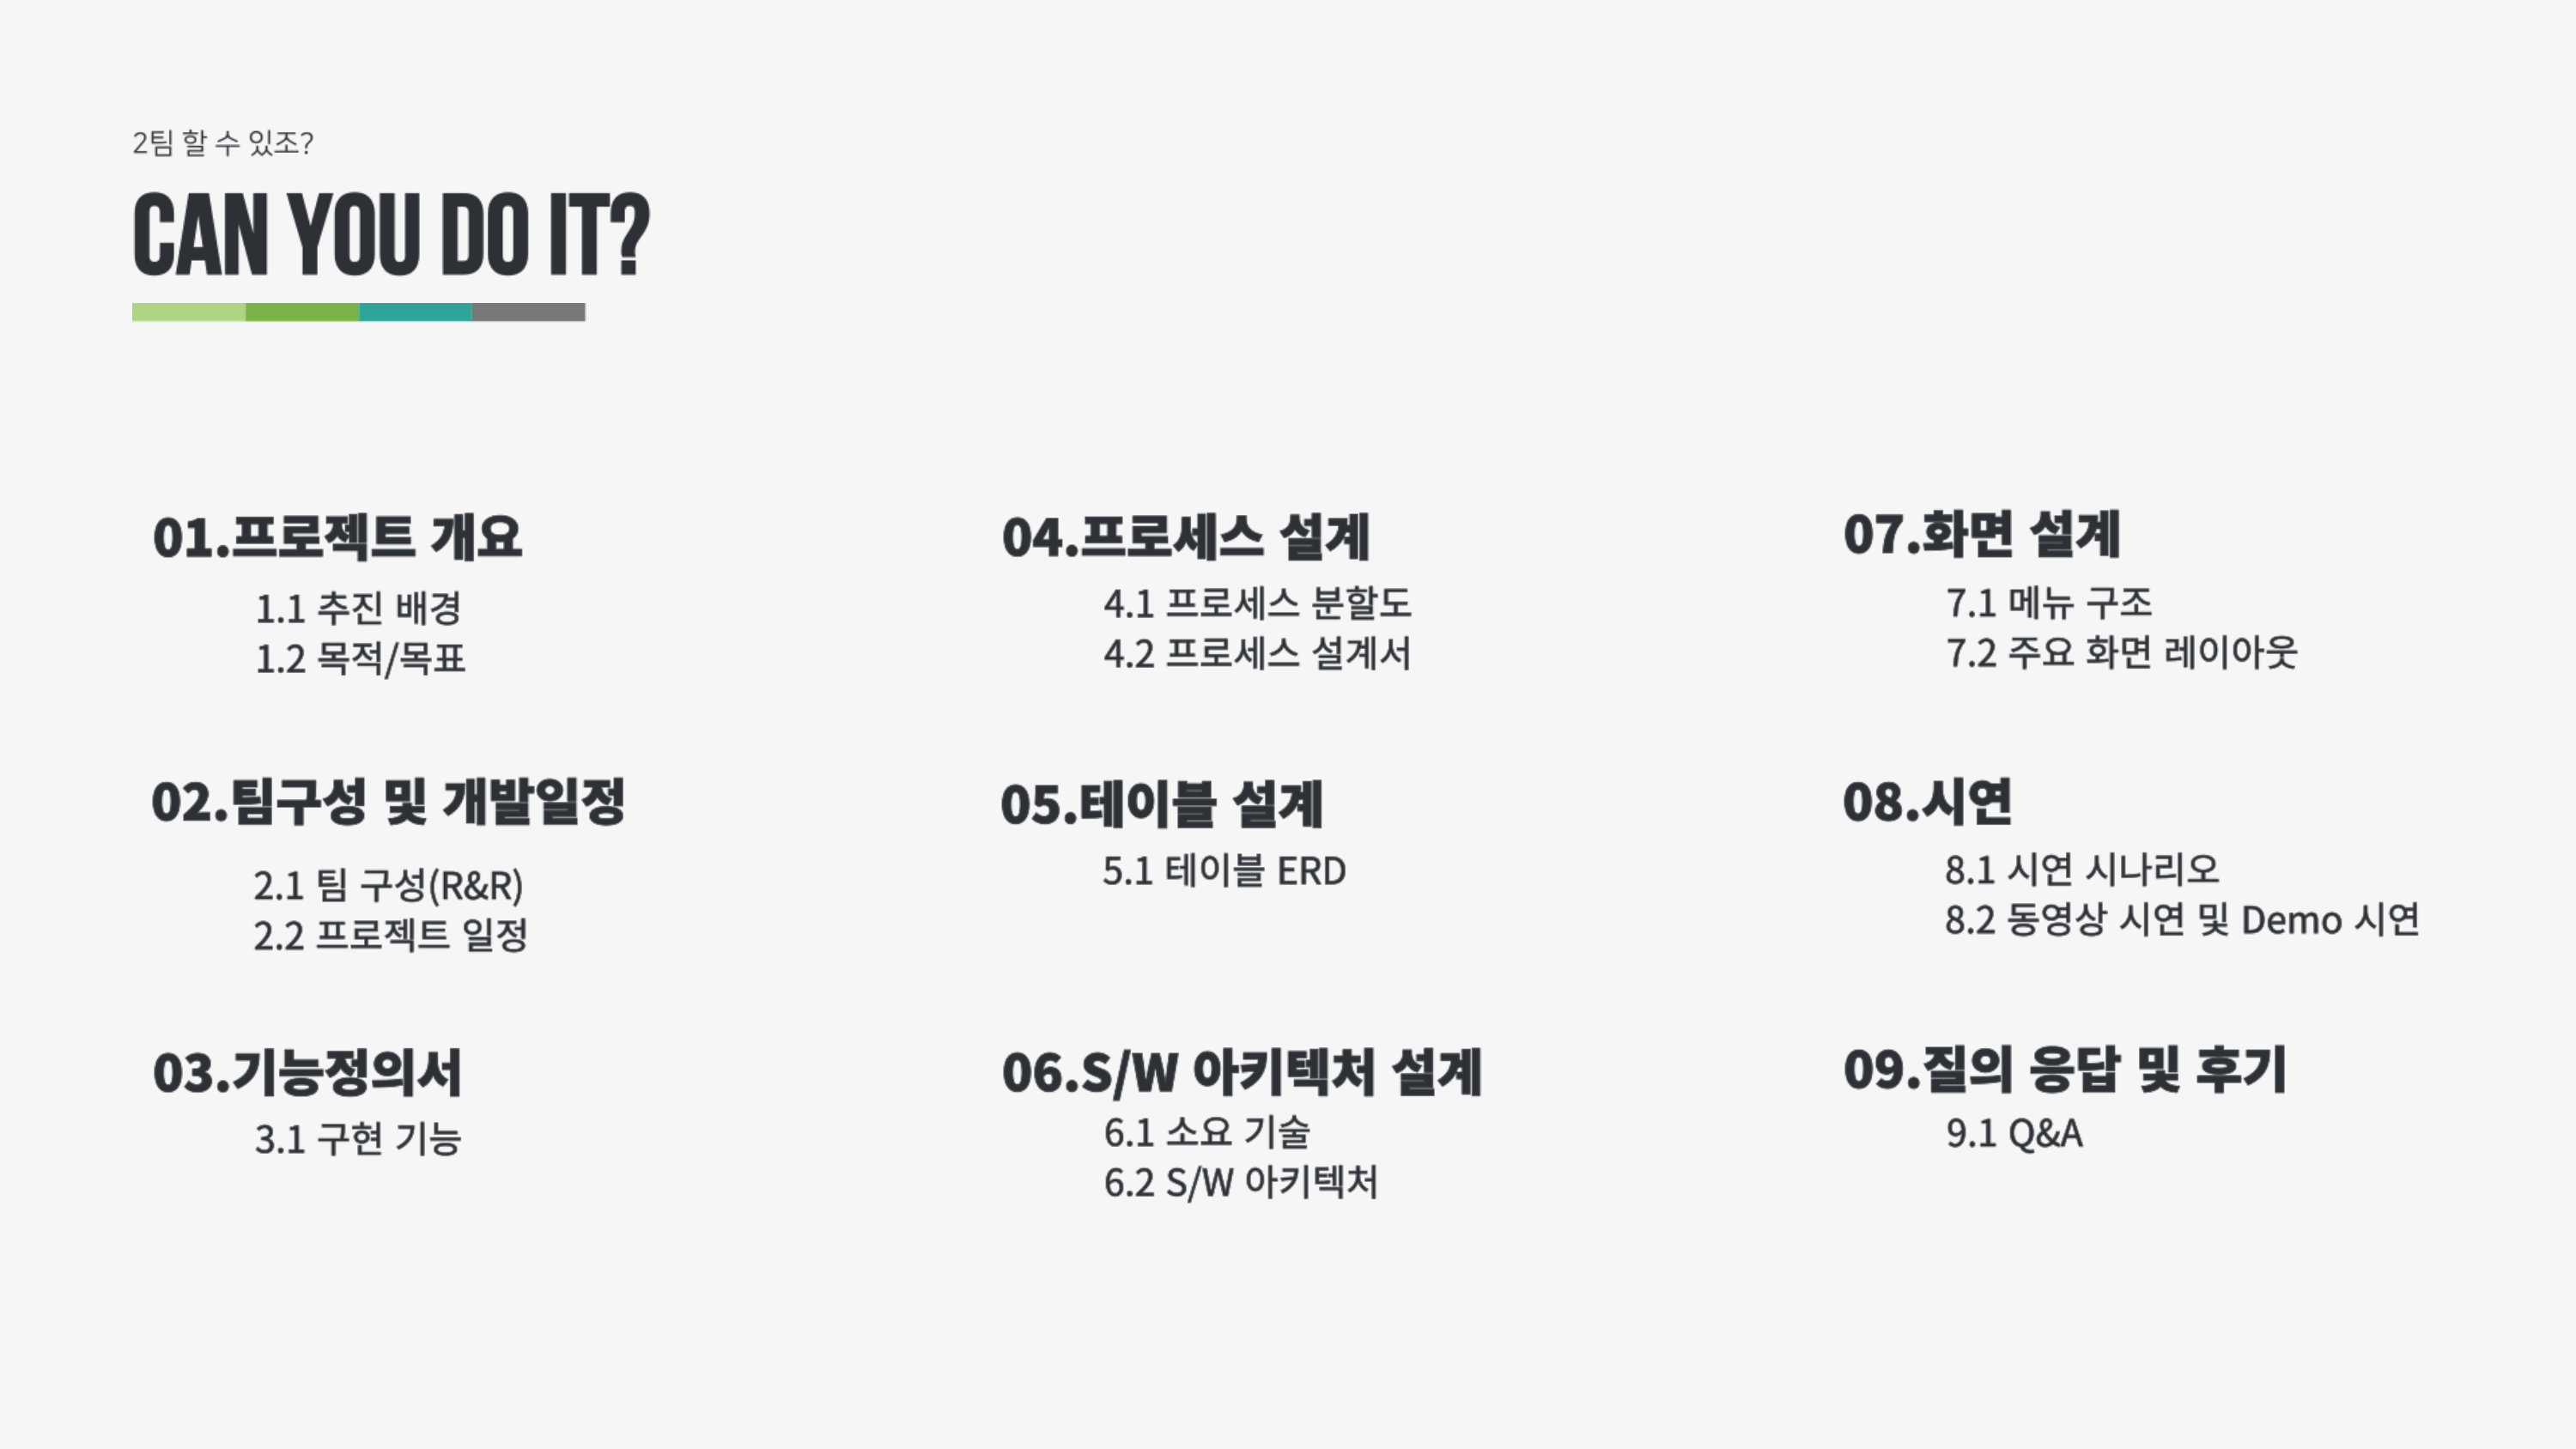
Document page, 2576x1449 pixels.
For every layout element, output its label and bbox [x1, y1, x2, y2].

picture [115, 122, 702, 359]
picture [143, 760, 647, 850]
picture [1836, 488, 2317, 700]
picture [1836, 1023, 2312, 1180]
text_box [1844, 1035, 2492, 1210]
picture [993, 757, 1347, 916]
picture [145, 493, 545, 704]
picture [145, 851, 544, 983]
text_box [131, 303, 587, 323]
text_box [1844, 500, 2492, 679]
text_box [999, 767, 1649, 946]
picture [1835, 760, 2439, 967]
text_box [1842, 767, 2491, 946]
picture [145, 1028, 483, 1185]
picture [994, 490, 1431, 699]
text_box [152, 500, 801, 683]
picture [993, 1025, 1507, 1228]
text_box [152, 1035, 801, 1214]
text_box [1001, 500, 1650, 679]
